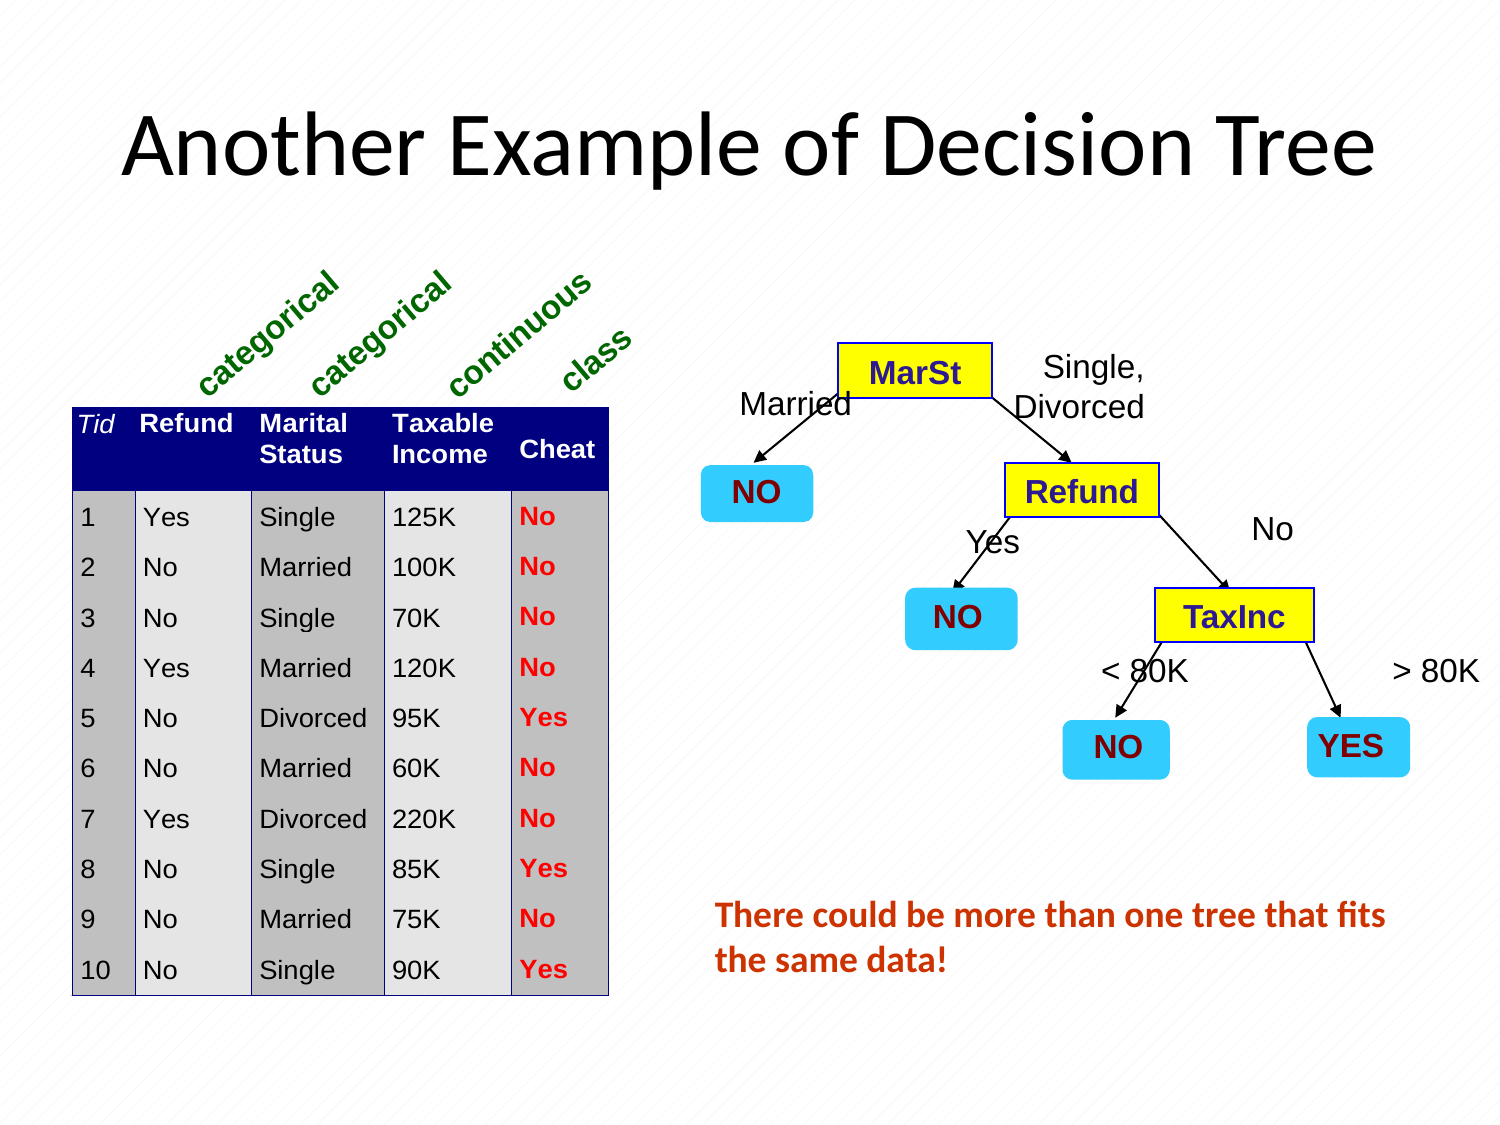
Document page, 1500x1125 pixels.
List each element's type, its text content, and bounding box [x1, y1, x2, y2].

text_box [904, 587, 1018, 651]
text_box categorical [250, 209, 517, 405]
text_box [1329, 697, 1342, 717]
text_box [1115, 697, 1129, 717]
title Another Example of Decision Tree [75, 45, 1425, 233]
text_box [62, 407, 648, 1013]
text_box Married [611, 375, 876, 430]
text_box [1195, 555, 1229, 587]
text_box Yes [838, 512, 1035, 568]
text_box MarSt [838, 343, 930, 399]
text_box > 80K [1264, 641, 1495, 697]
text_box class [495, 263, 698, 405]
text_box [1035, 433, 1072, 462]
text_box There could be more than one tree that fits the same data! [699, 882, 1425, 988]
text_box [702, 518, 812, 523]
text_box NO [660, 462, 853, 518]
text_box No [1124, 500, 1309, 555]
text_box [953, 568, 972, 586]
text_box [1308, 721, 1411, 778]
text_box < 80K [973, 641, 1204, 697]
text_box [1063, 773, 1170, 780]
text_box [753, 430, 794, 462]
text_box categorical [137, 209, 405, 405]
text_box TaxInc [1155, 587, 1314, 643]
text_box YES [1294, 717, 1408, 772]
text_box continuous [389, 208, 658, 405]
text_box Refund [1005, 462, 1159, 518]
text_box Single, Divorced [930, 337, 1160, 433]
text_box NO [1022, 717, 1215, 773]
